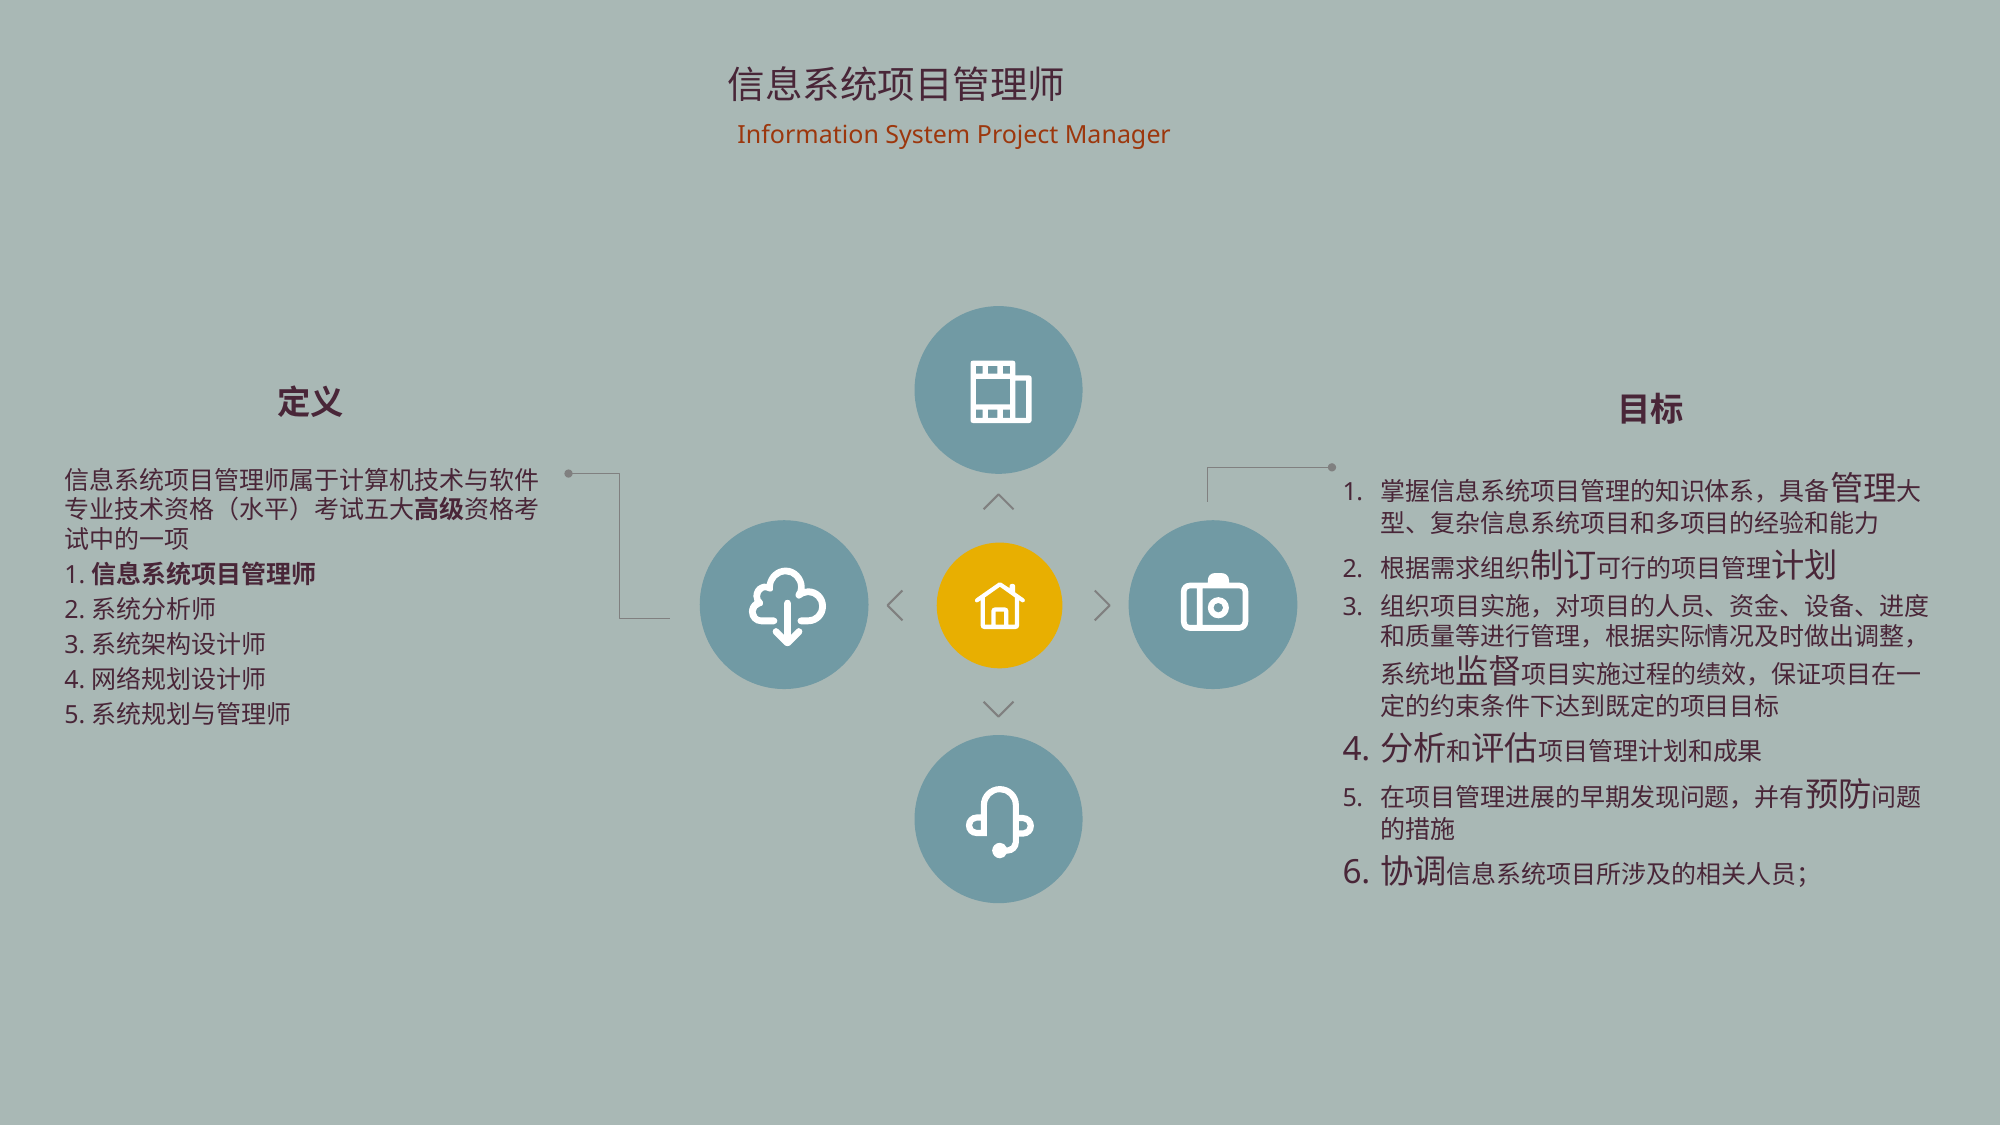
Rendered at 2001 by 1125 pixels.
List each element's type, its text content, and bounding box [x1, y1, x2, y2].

text_box 信息系统项目管理师 Information System Project Manager [713, 53, 1285, 159]
text_box [1207, 463, 1337, 502]
text_box [914, 735, 1083, 904]
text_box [64, 373, 557, 737]
text_box [1129, 520, 1297, 689]
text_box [1342, 380, 1931, 900]
text_box [564, 469, 670, 619]
text_box [970, 360, 1032, 424]
text_box [700, 520, 868, 689]
text_box [1094, 590, 1110, 621]
text_box [983, 701, 1014, 717]
text_box [914, 306, 1083, 474]
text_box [1180, 573, 1249, 631]
text_box [983, 494, 1014, 510]
text_box [965, 786, 1034, 859]
text_box [887, 590, 903, 621]
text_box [748, 567, 826, 647]
text_box [936, 542, 1063, 669]
text_box [974, 582, 1025, 630]
